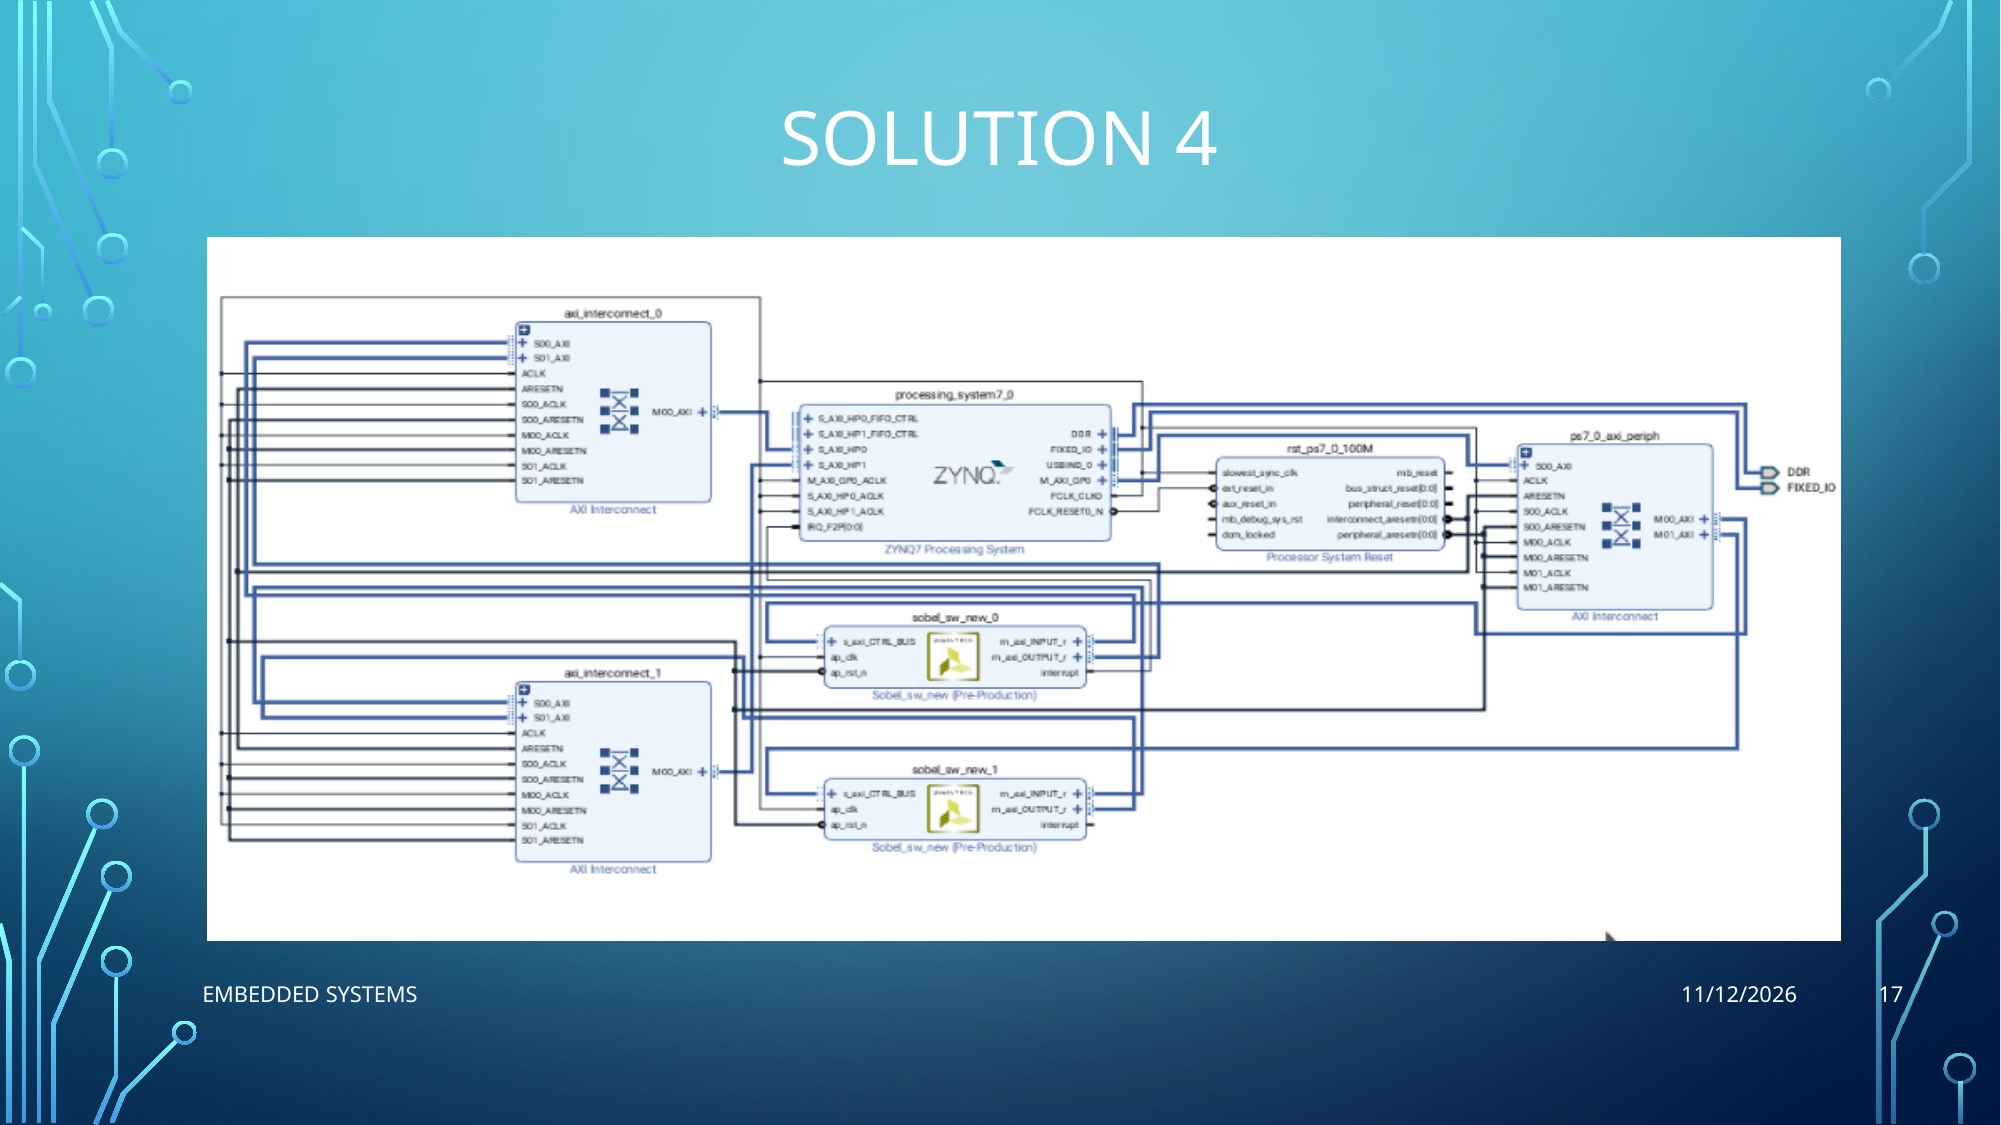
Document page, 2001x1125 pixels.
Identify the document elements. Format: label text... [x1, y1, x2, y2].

slide_number 17 [1791, 965, 1919, 1025]
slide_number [1362, 965, 1791, 1025]
title Solution 4 [187, 20, 1813, 263]
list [207, 237, 1841, 942]
footer EMBEDDED SYSTEMS [187, 965, 1211, 1025]
